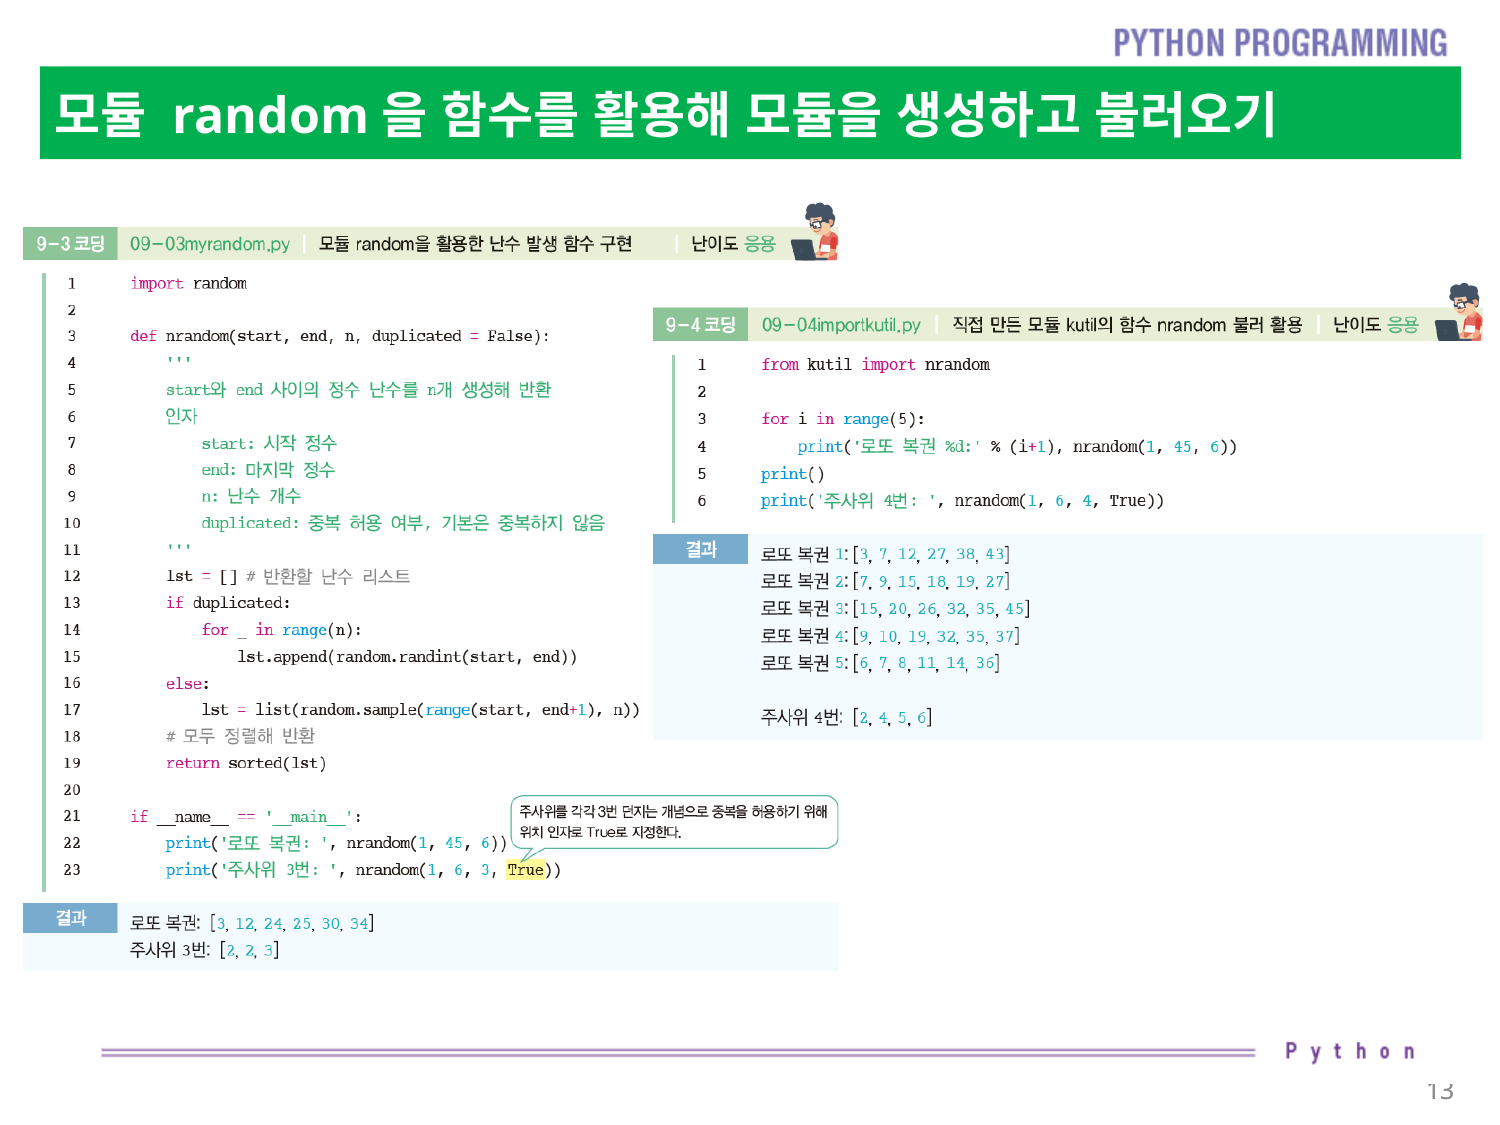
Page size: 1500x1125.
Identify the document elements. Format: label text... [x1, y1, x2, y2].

picture [14, 193, 1489, 982]
title 모듈 random을 함수를 활용해 모듈을 생성하고 불러오기 [39, 76, 1444, 152]
picture [18, 1020, 1483, 1084]
slide_number 13 [1119, 1071, 1470, 1112]
picture [1106, 13, 1462, 66]
